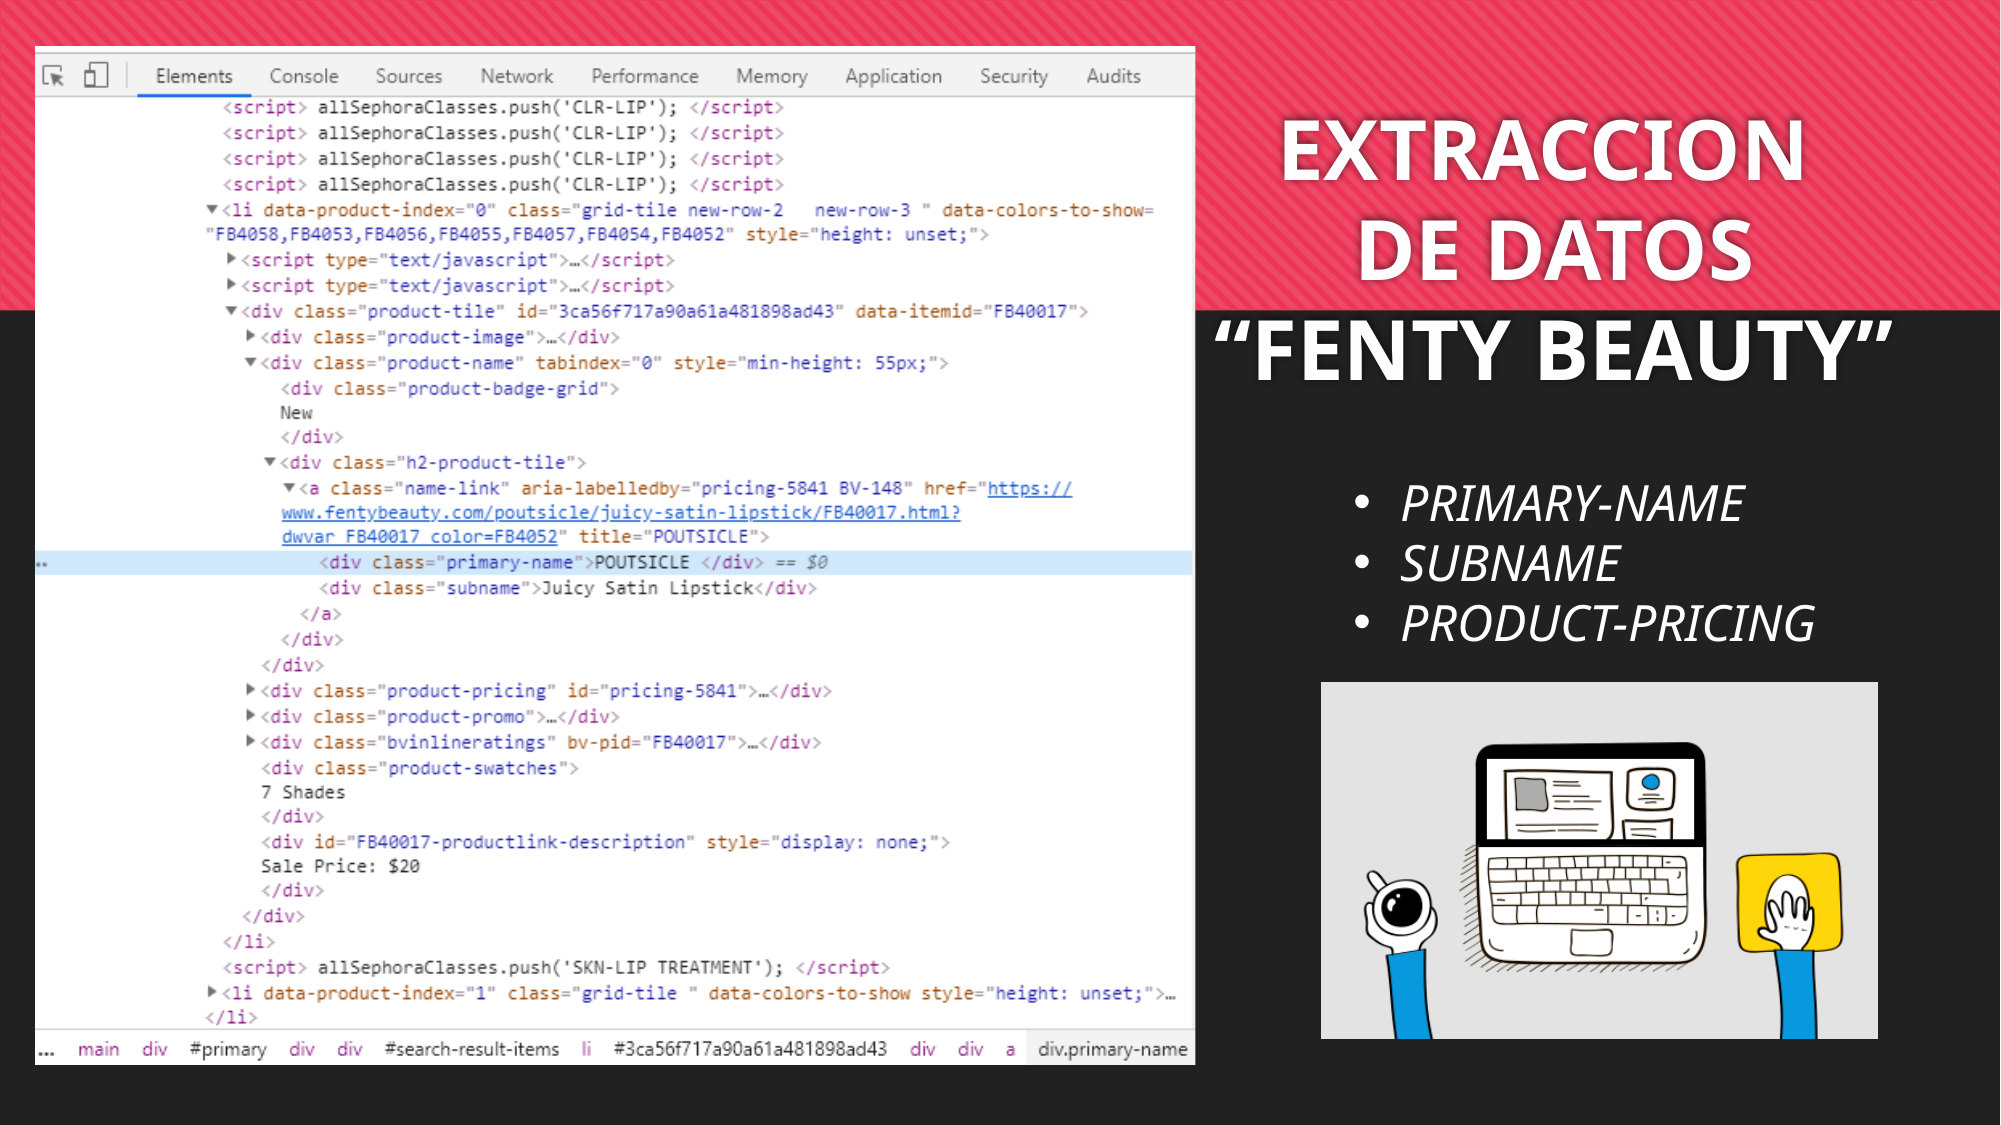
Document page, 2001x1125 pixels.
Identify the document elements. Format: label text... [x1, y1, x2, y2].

text_box PRIMARY-NAME SUBNAME PRODUCT-PRICING [1338, 463, 1903, 659]
picture [1321, 682, 1878, 1039]
title EXTRACCION DE DATOS “FENTY BEAUTY” [1196, 46, 1944, 505]
picture [34, 45, 1196, 1065]
